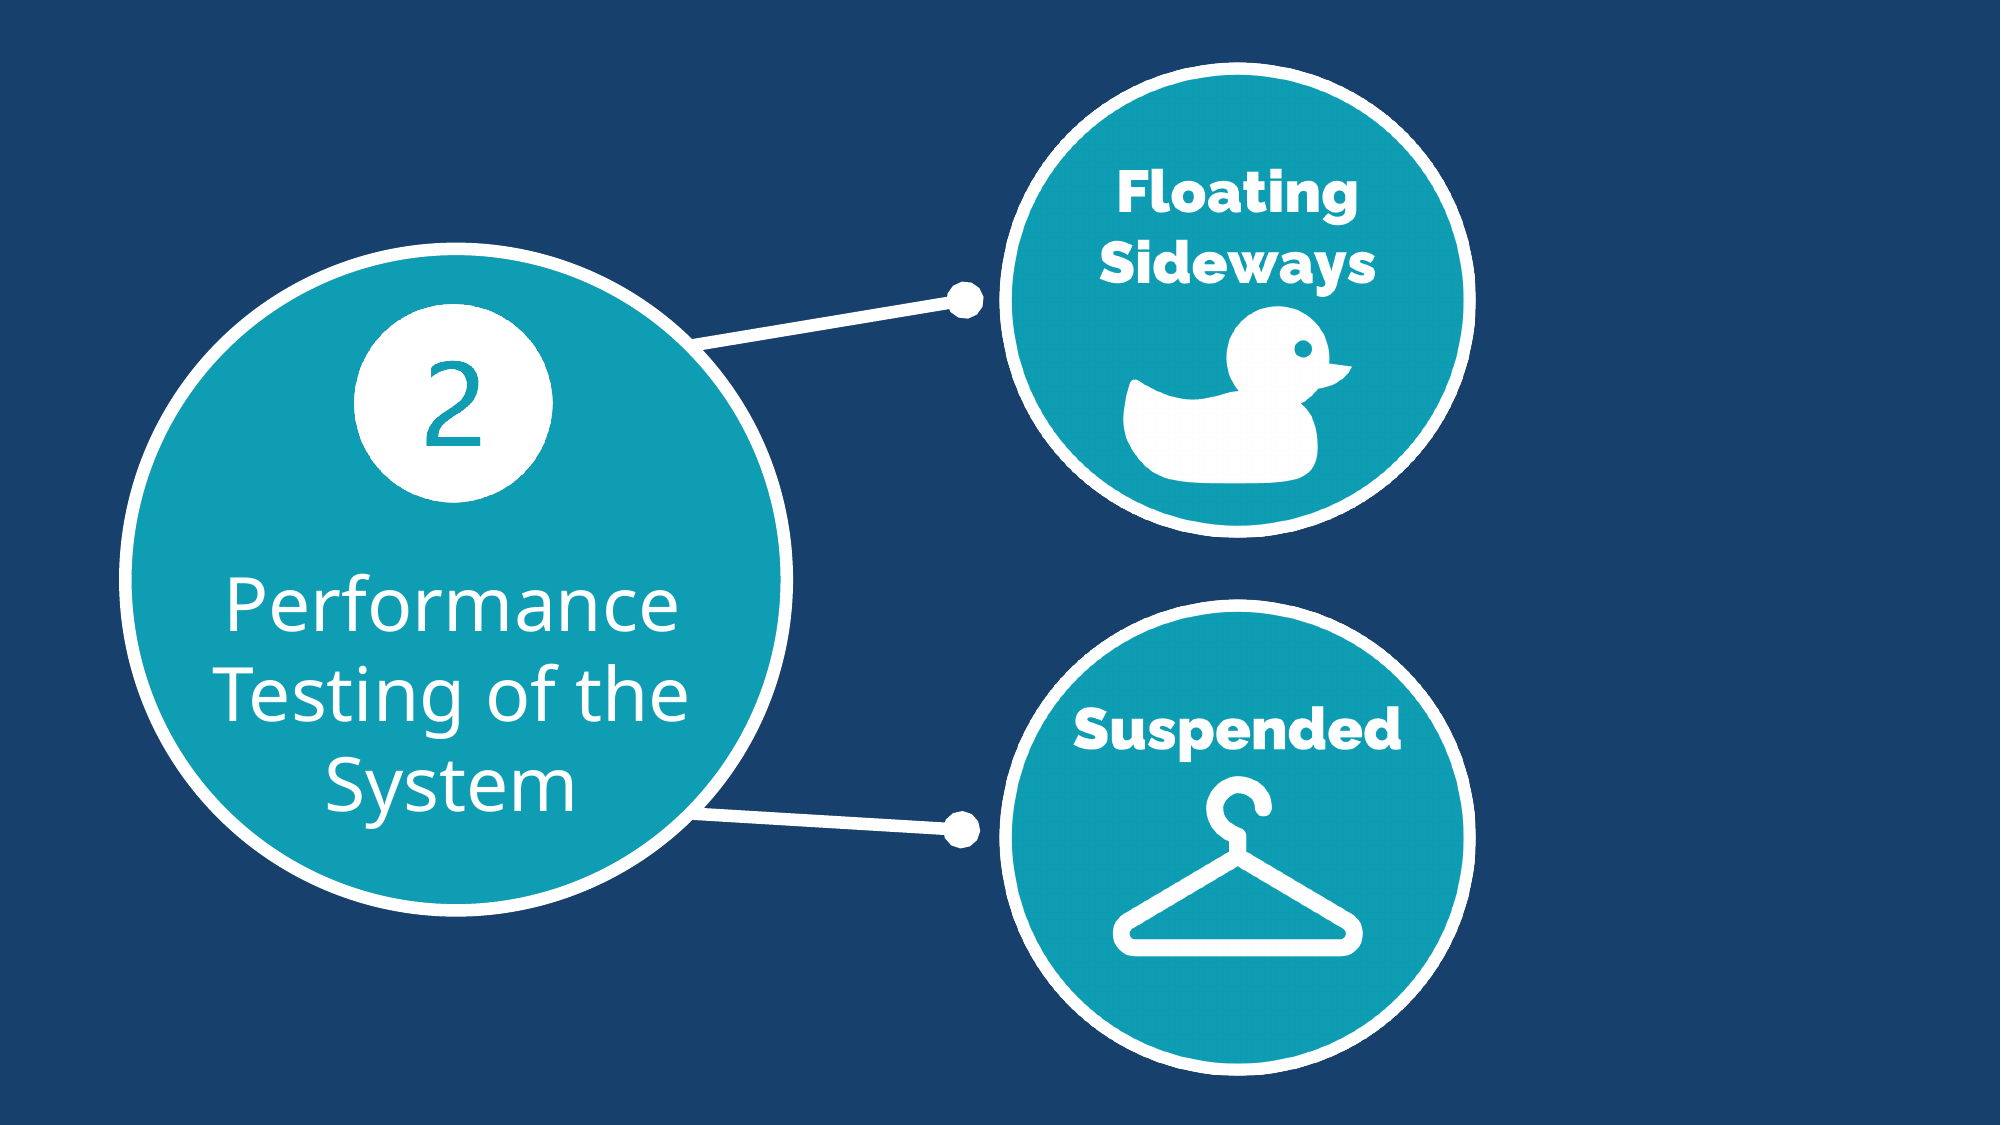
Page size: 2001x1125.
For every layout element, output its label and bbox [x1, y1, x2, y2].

text_box [689, 300, 965, 346]
picture [999, 599, 1476, 1076]
picture [999, 62, 1476, 538]
text_box [689, 813, 962, 830]
text_box [125, 248, 787, 911]
